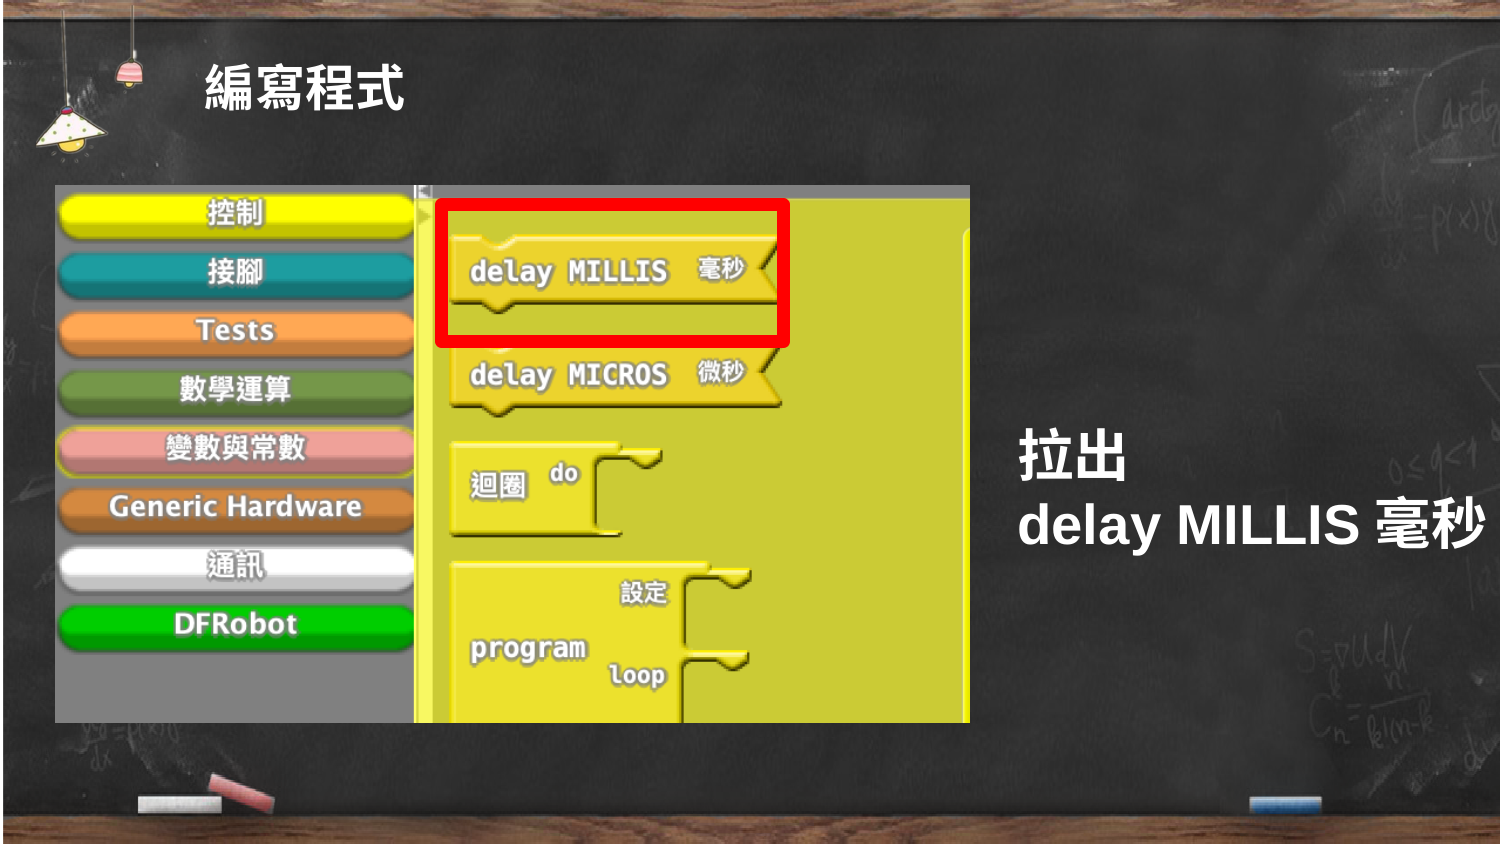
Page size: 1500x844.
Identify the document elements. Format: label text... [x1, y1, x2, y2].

text_box 編寫程式 [193, 51, 554, 123]
picture [0, 0, 1500, 844]
text_box 拉出 delay MILLIS毫秒 [1006, 409, 1500, 679]
